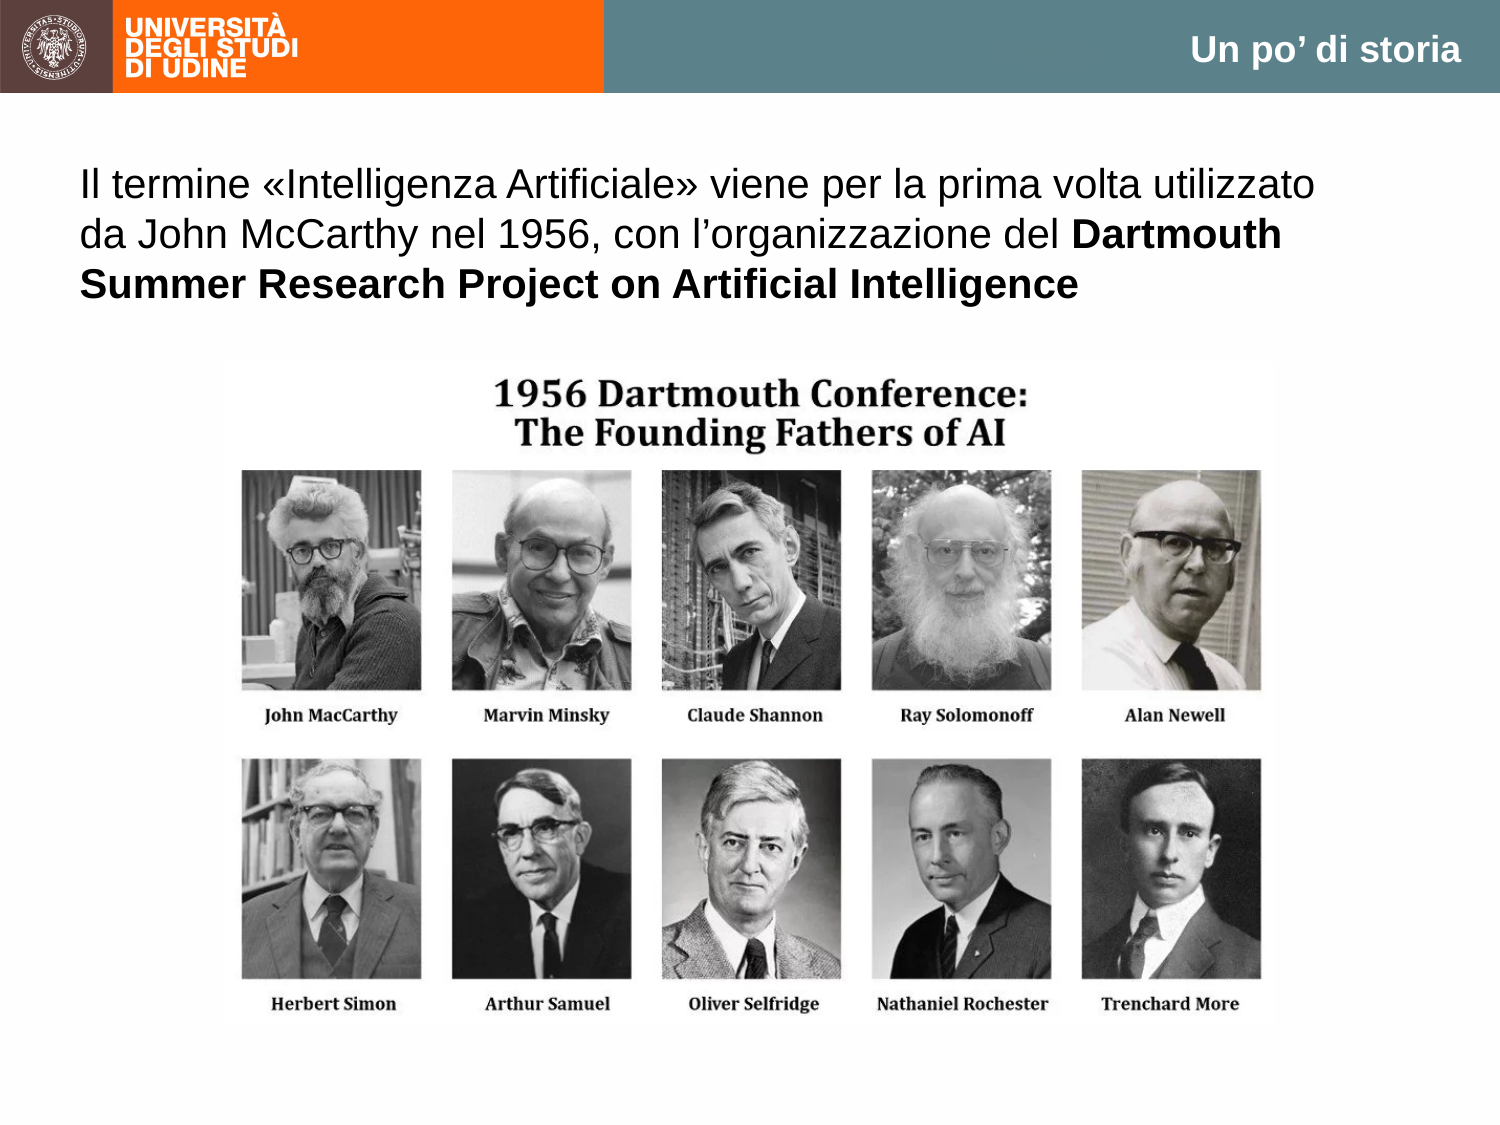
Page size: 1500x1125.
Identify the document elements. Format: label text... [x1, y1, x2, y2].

text_box Un po’ di storia [501, 17, 1477, 78]
text_box [103, 314, 1333, 401]
text_box Il termine «Intelligenza Artificiale» viene per la prima volta utilizzato da John McCarthy nel 1956, con l’organizzazione del Dartmouth Summer Research Project on Artificial Intelligence [64, 149, 1365, 314]
picture [0, 0, 1500, 1125]
